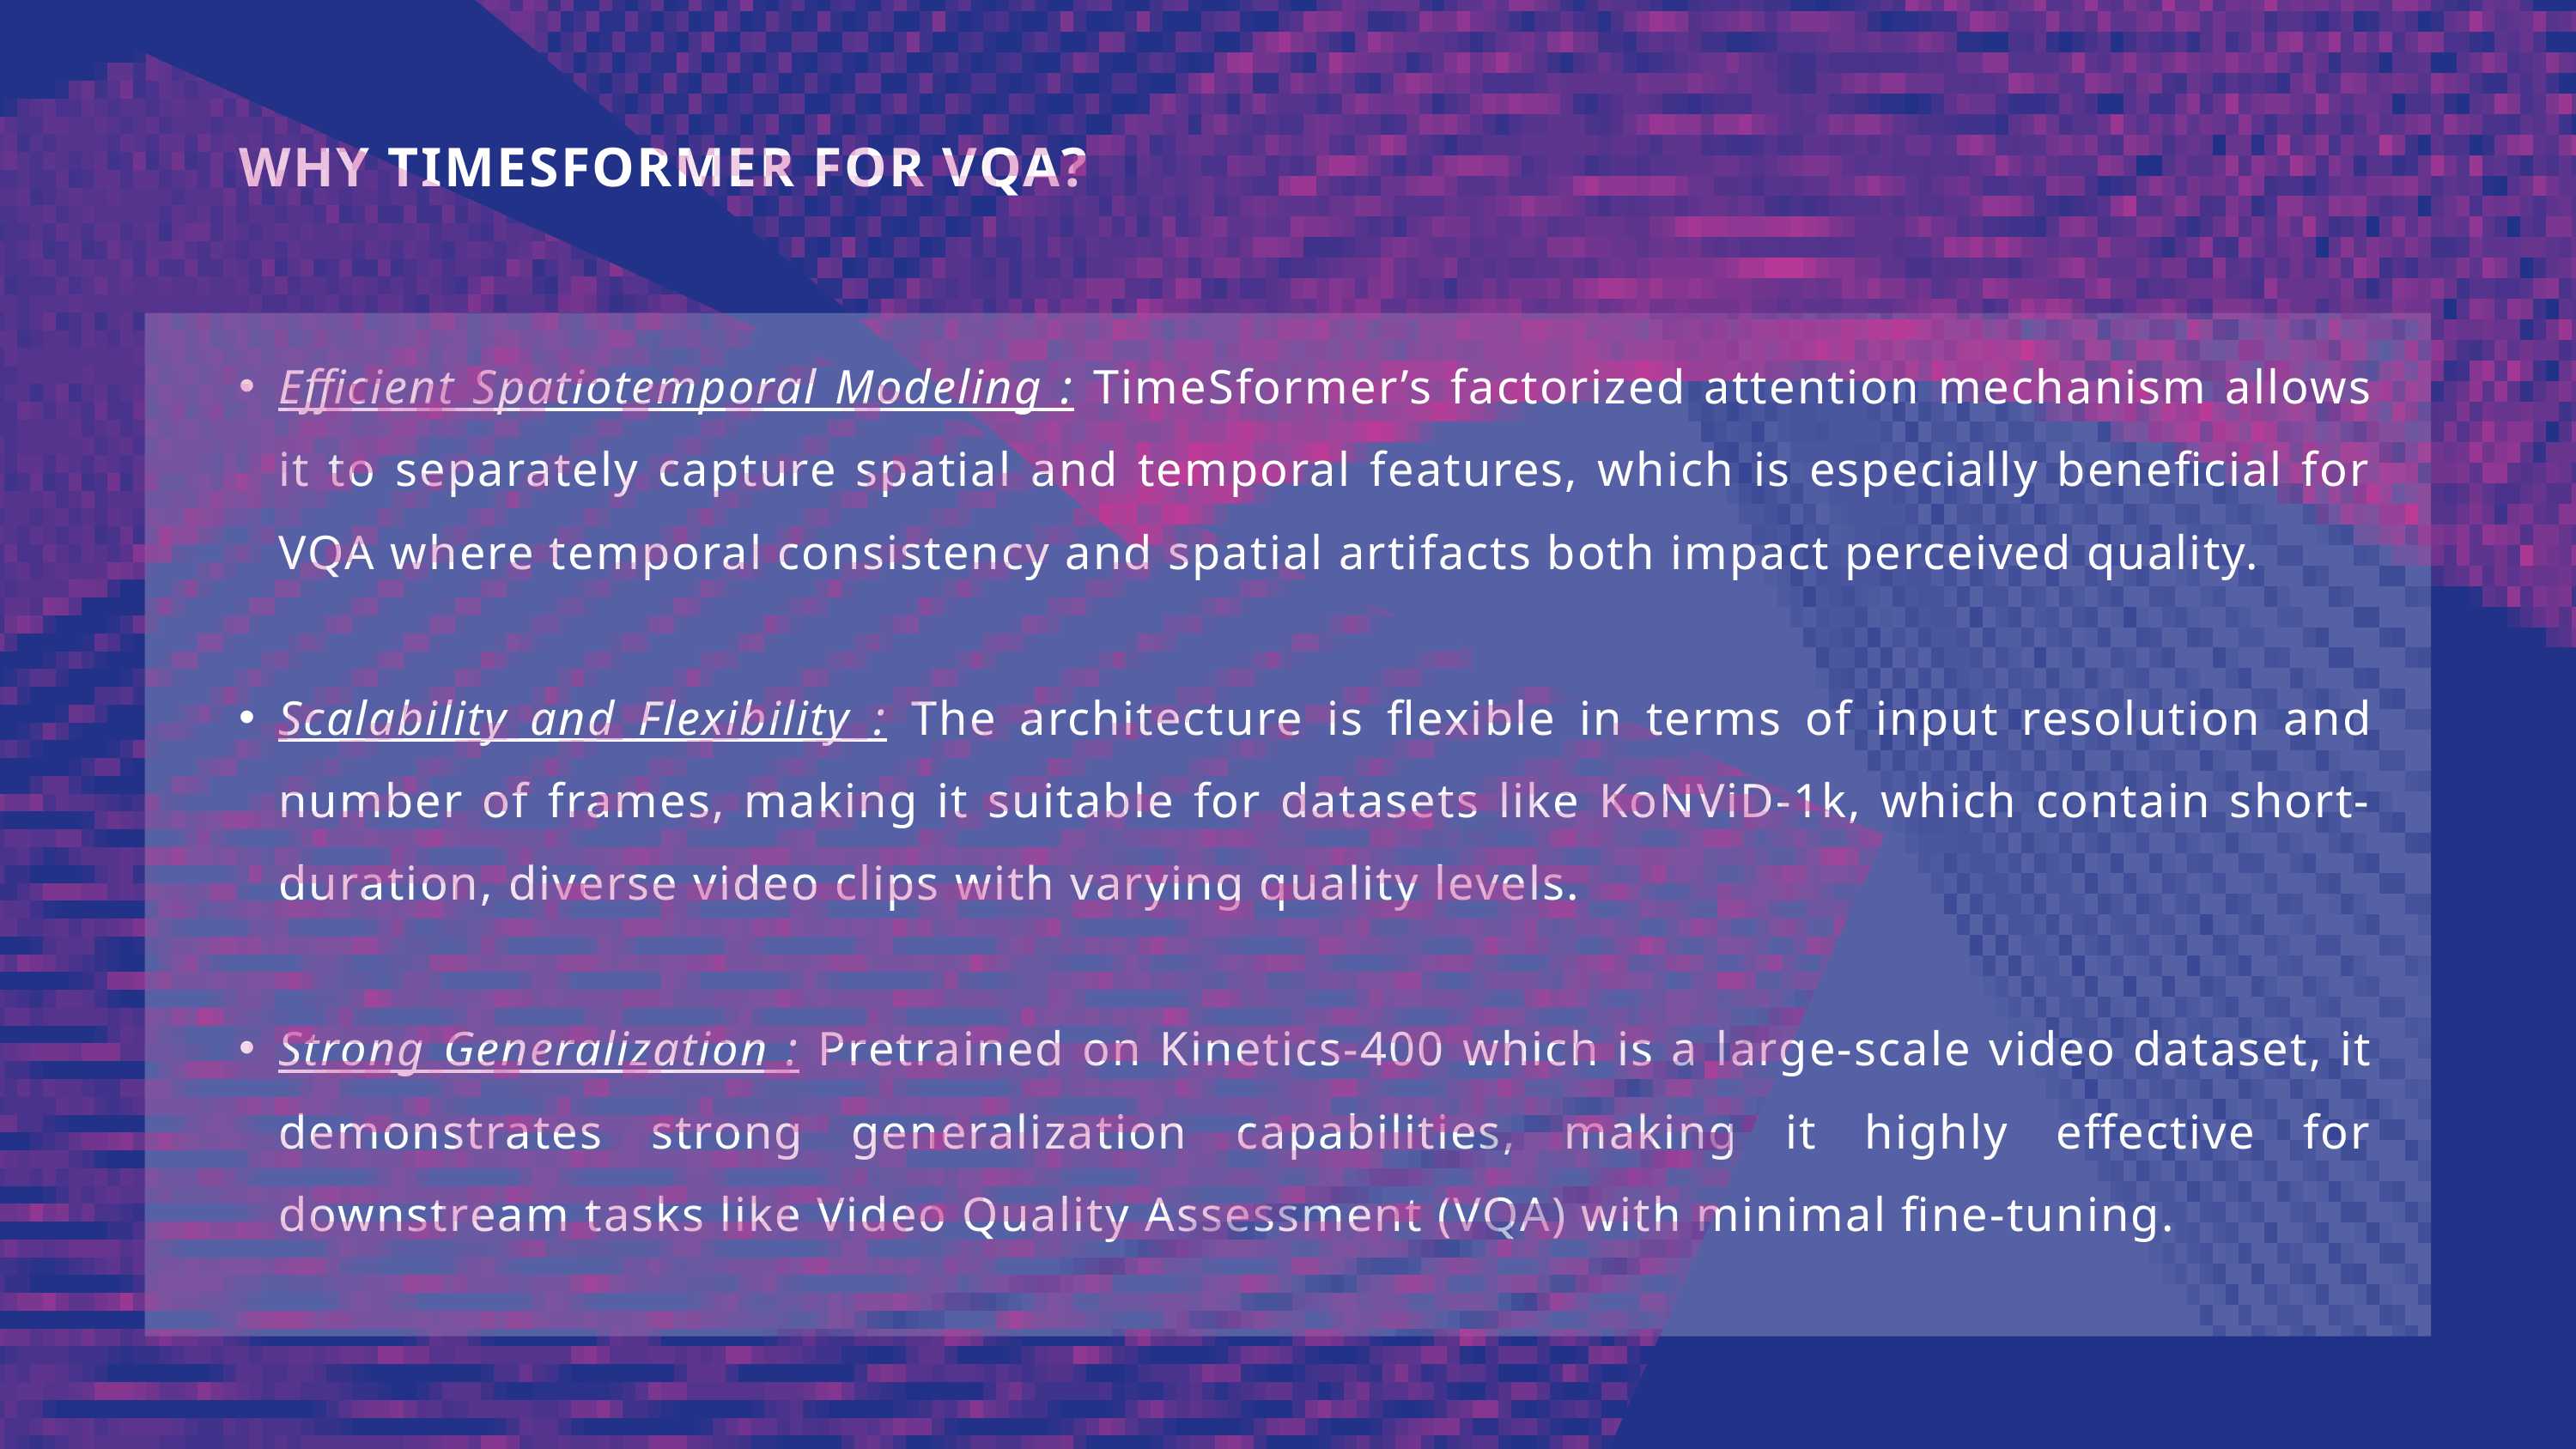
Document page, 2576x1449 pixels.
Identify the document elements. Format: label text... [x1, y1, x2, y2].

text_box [144, 312, 2432, 1337]
text_box WHY TIMESFORMER FOR VQA? [335, 137, 711, 197]
text_box [0, 0, 1656, 1449]
text_box [475, 0, 2576, 1449]
